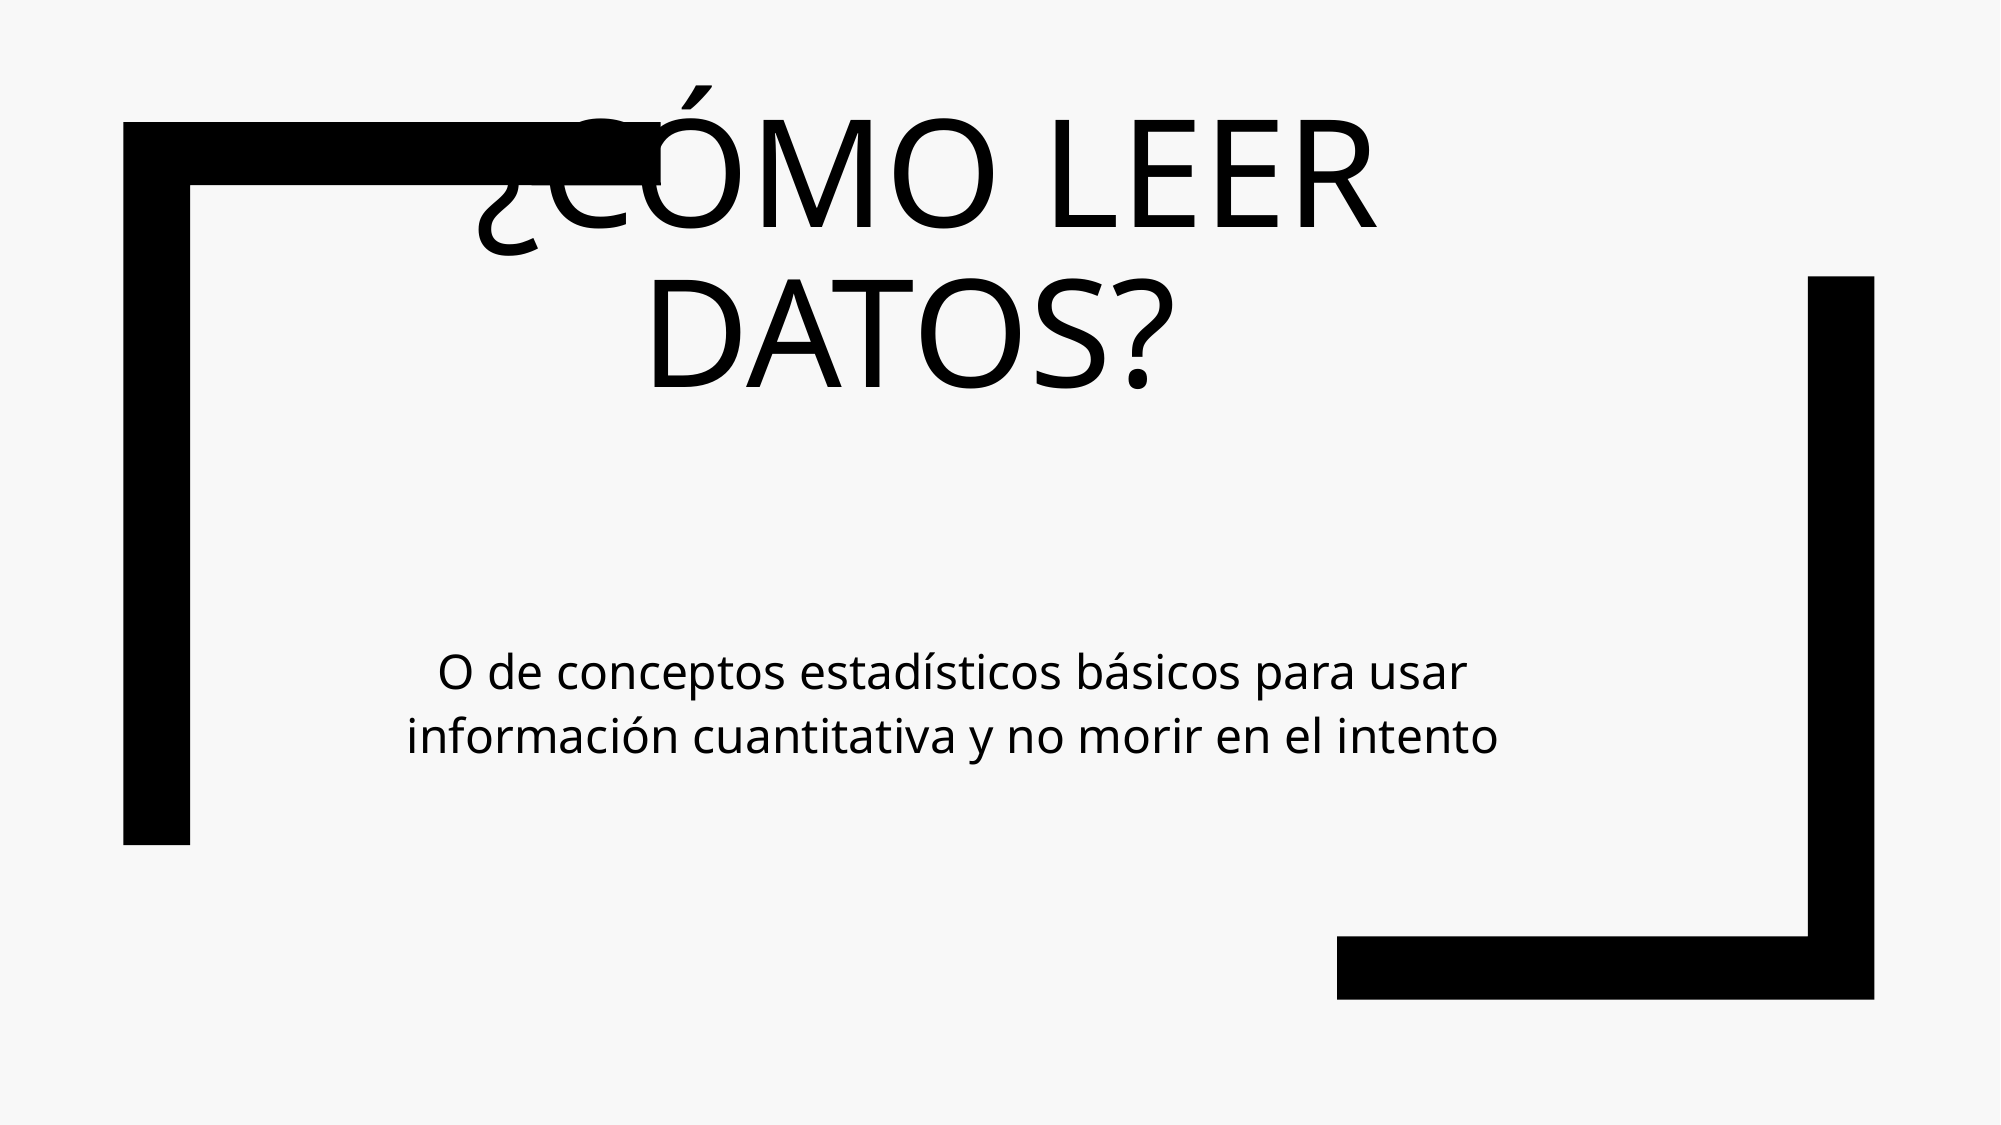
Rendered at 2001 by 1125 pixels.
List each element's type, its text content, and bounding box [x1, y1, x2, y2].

subtitle O de conceptos estadísticos básicos para usar información cuantitativa y no morir en el intento [347, 626, 1561, 828]
title ¿Cómo leer datos? [198, 37, 1658, 428]
